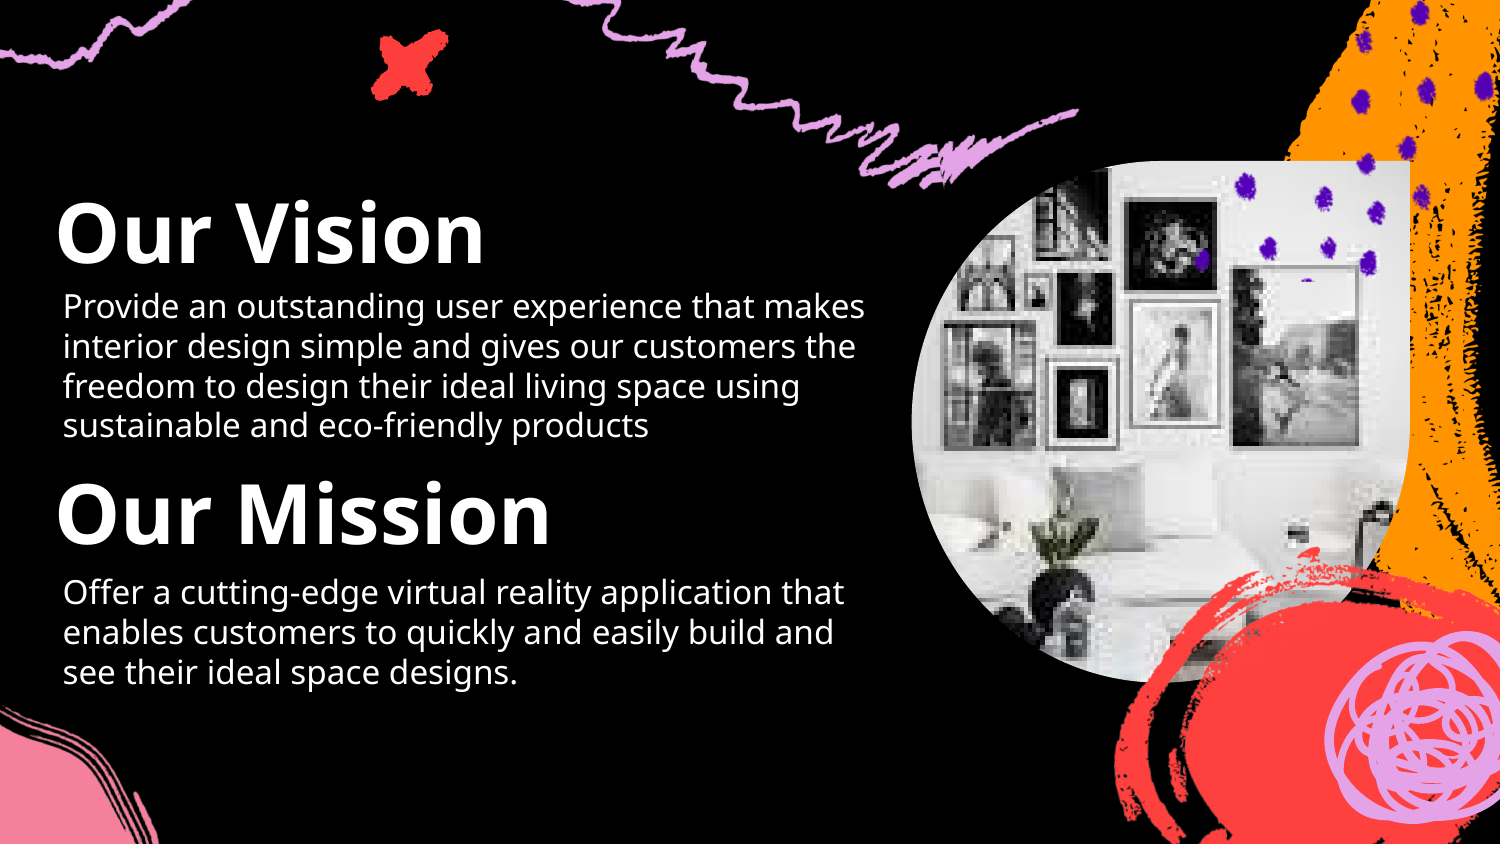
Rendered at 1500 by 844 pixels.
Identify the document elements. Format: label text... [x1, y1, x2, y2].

subtitle Provide an outstanding user experience that makes interior design simple and gives our customers the freedom to design their ideal living space using sustainable and eco-friendly products [47, 269, 906, 437]
text_box Our Mission [39, 457, 729, 577]
picture [0, 0, 1500, 844]
text_box Offer a cutting-edge virtual reality application that enables customers to quickly and easily build and see their ideal space designs. [47, 556, 882, 739]
picture [0, 690, 159, 844]
title Our Vision [39, 176, 729, 295]
